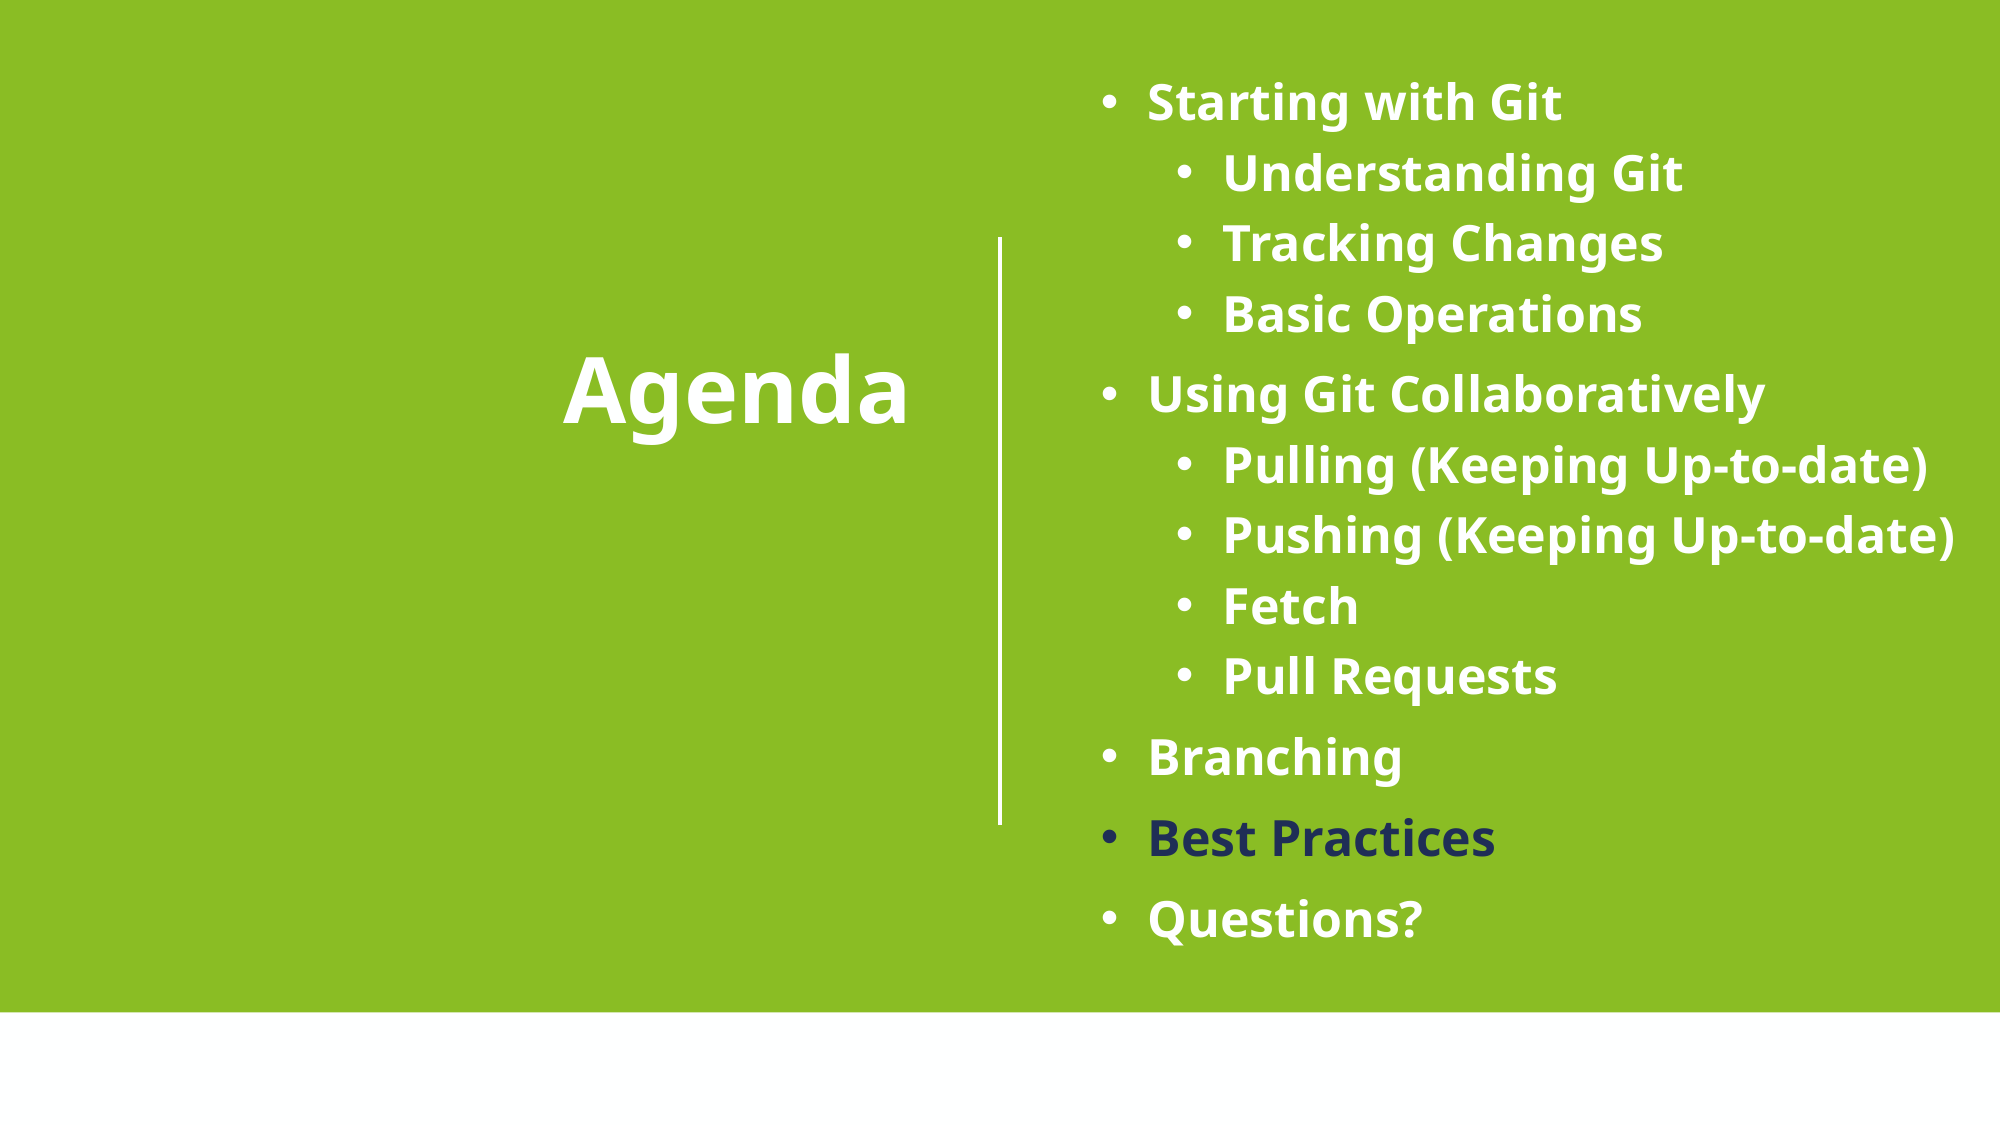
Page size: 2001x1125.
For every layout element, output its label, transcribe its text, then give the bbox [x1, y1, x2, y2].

list Starting with Git Understanding Git Tracking Changes Basic Operations Using Git Collaboratively Pulling (Keeping Up-to-date) Pushing (Keeping Up-to-date) Fetch Pull Requests Branching Best Practices Questions? [1086, 63, 1996, 725]
title Agenda [200, 348, 913, 440]
